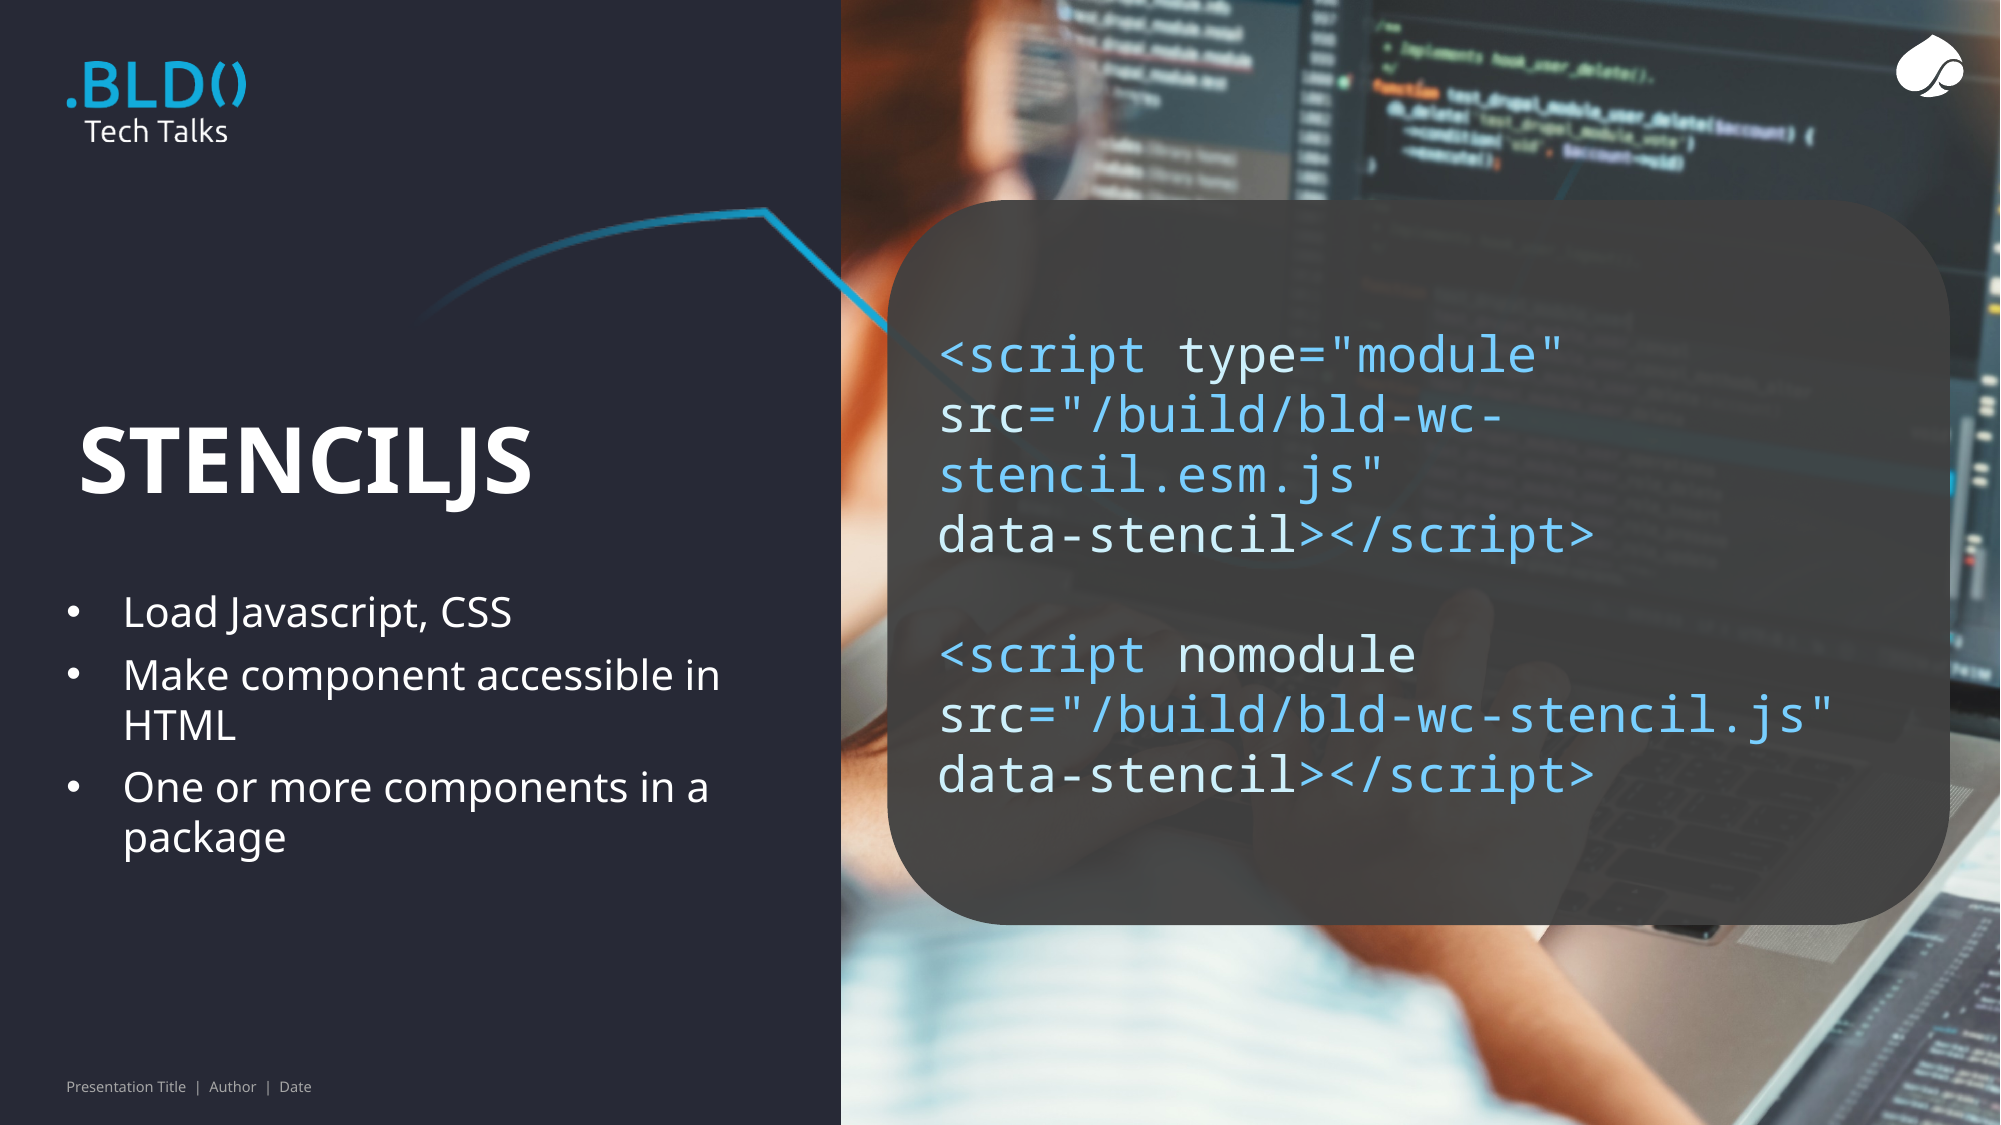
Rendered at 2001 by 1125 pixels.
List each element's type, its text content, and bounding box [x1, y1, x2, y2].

picture [66, 61, 246, 113]
title Stenciljs [66, 113, 815, 511]
list Load Javascript, CSS Make component accessible in HTML One or more components in a package [66, 586, 788, 1047]
picture [249, 0, 2000, 1125]
text_box <script type="module" src="/build/bld-wc-stencil.esm.js" data-stencil></script> <script nomodule src="/build/bld-wc-stencil.js" data-stencil></script> [886, 198, 1951, 927]
